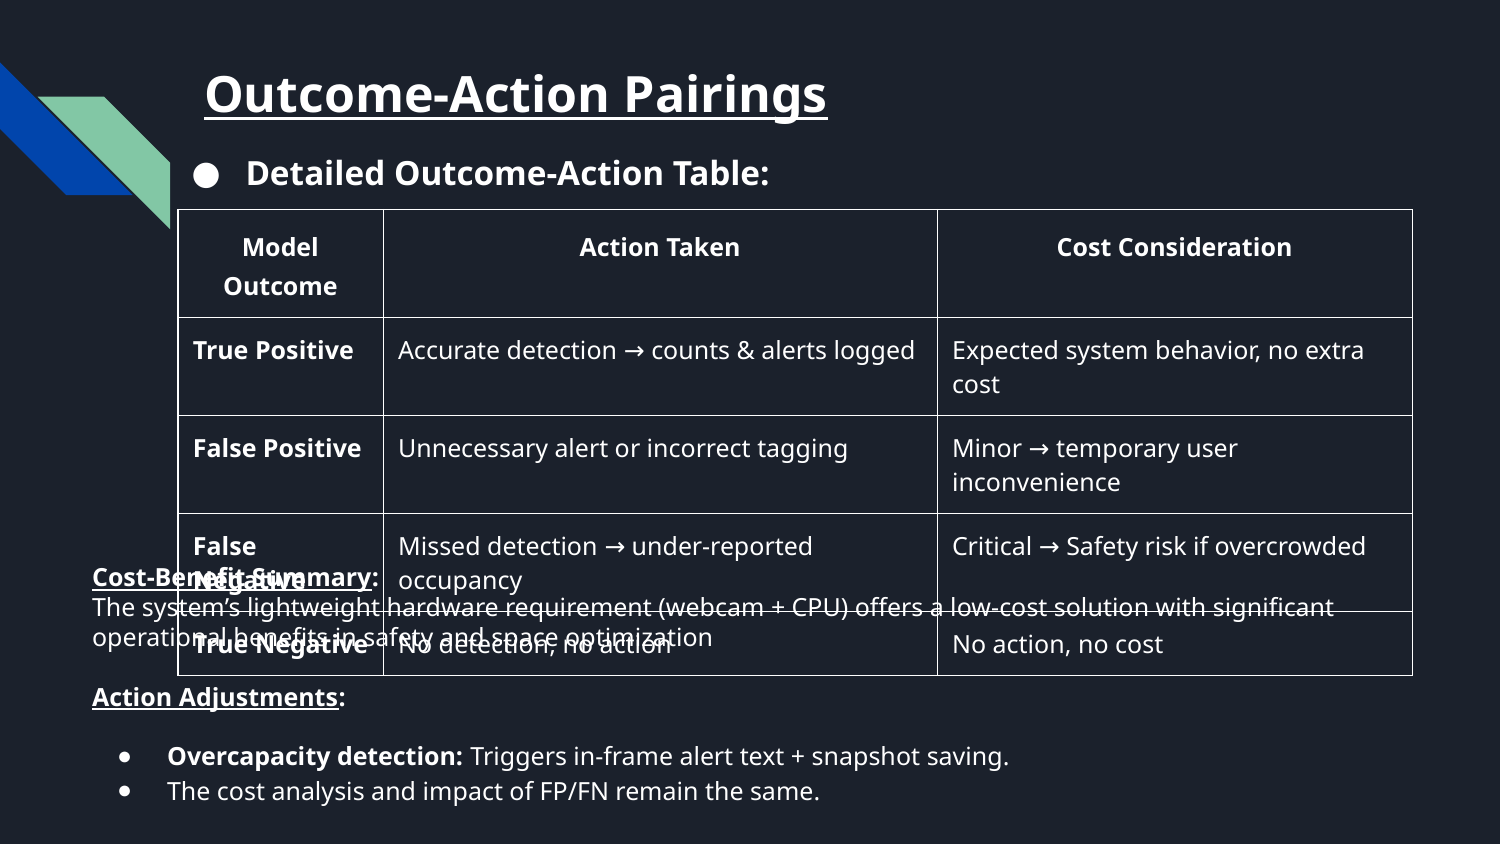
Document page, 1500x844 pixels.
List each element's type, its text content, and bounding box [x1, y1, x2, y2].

text_box Detailed Outcome-Action Table: [155, 117, 838, 220]
text_box Cost-Benefit Summary: The system’s lightweight hardware requirement (webcam + CPU) offers a low-cost solution with significant operational benefits in safety and space optimization Action Adjustments: Overcapacity detection: Triggers in-frame alert text + snapshot saving. The cost analysis and impact of FP/FN remain the same. [77, 546, 1456, 820]
table_header Action Taken [384, 210, 937, 317]
table_cell Critical → Safety risk if overcrowded [938, 514, 1412, 546]
table_cell Missed detection → under-reported occupancy [384, 514, 937, 546]
table_cell Accurate detection → counts & alerts logged [384, 318, 937, 415]
title Outcome-Action Pairings [189, 47, 1344, 198]
table_cell Expected system behavior, no extra cost [938, 318, 1412, 415]
table_cell True Positive [179, 318, 383, 415]
table_header Cost Consideration [938, 210, 1412, 317]
table_cell False Positive [179, 416, 383, 513]
table_header Model Outcome [179, 210, 383, 317]
table_cell False Negative [179, 514, 383, 546]
table_cell Minor → temporary user inconvenience [938, 416, 1412, 513]
table_cell Unnecessary alert or incorrect tagging [384, 416, 937, 513]
